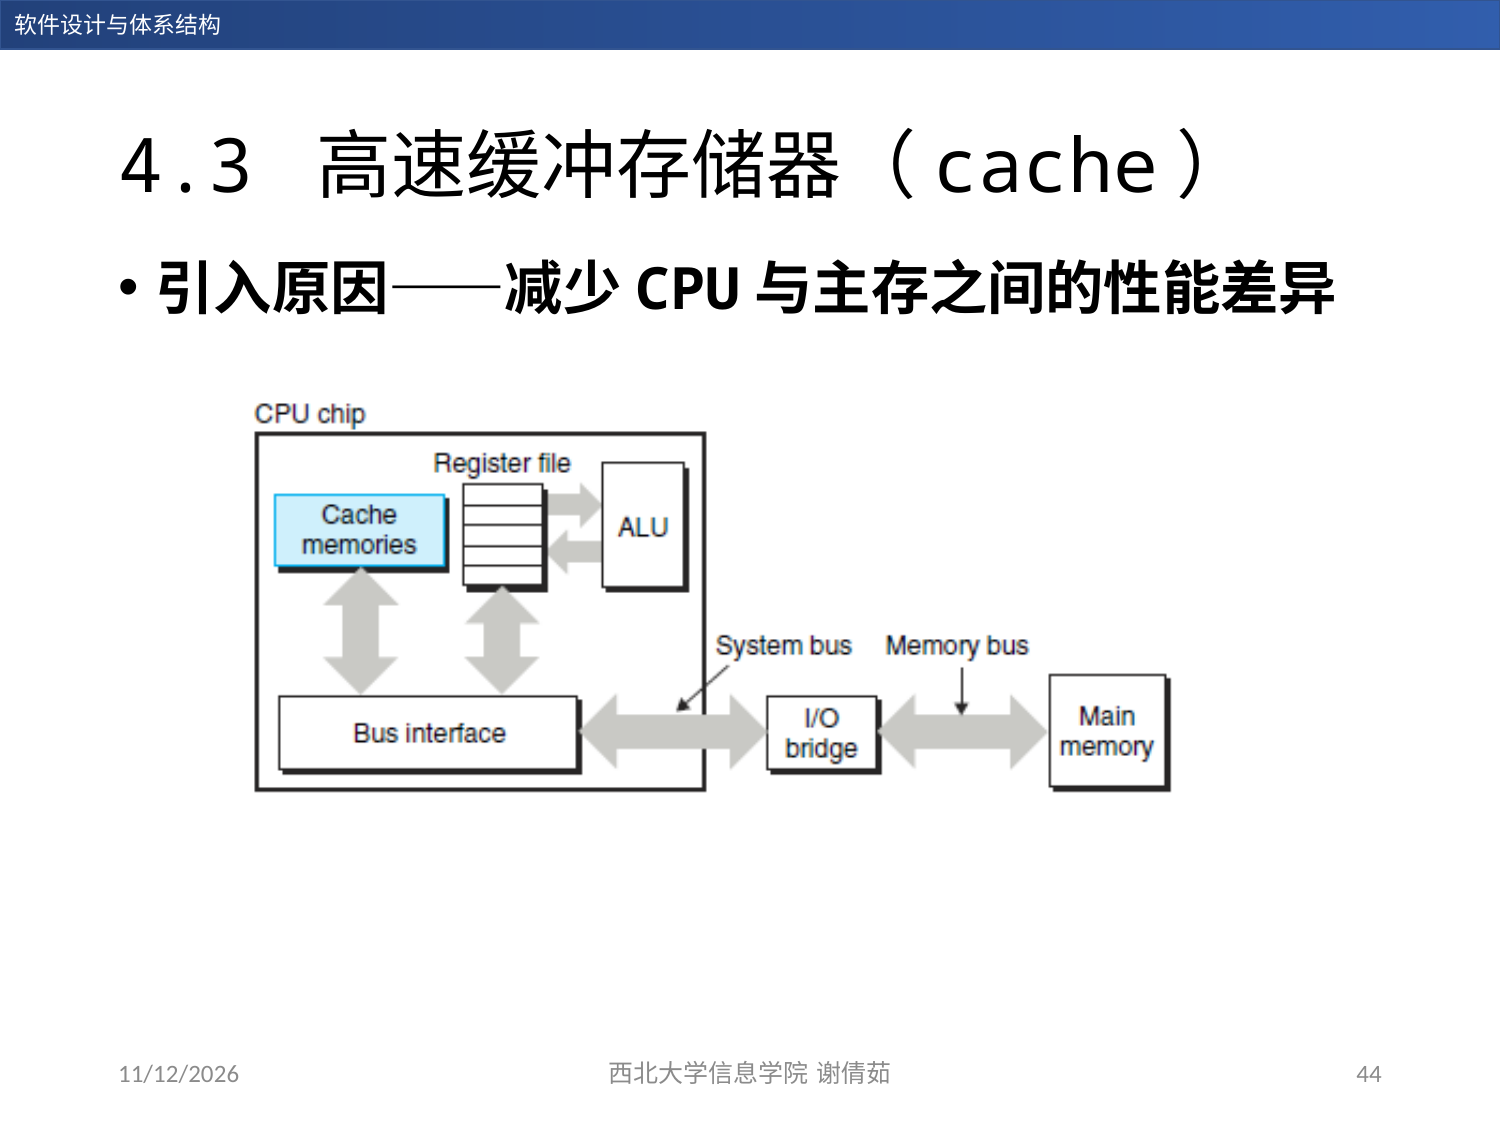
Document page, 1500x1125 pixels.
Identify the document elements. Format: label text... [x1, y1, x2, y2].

picture [206, 385, 1198, 831]
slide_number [103, 1042, 441, 1103]
footer 西北大学信息学院 谢倩茹 [496, 1042, 1004, 1103]
title 4.3 高速缓冲存储器（cache） [103, 59, 1397, 251]
slide_number 44 [1059, 1042, 1397, 1103]
list 引入原因——减少CPU与主存之间的性能差异 [103, 251, 1397, 966]
